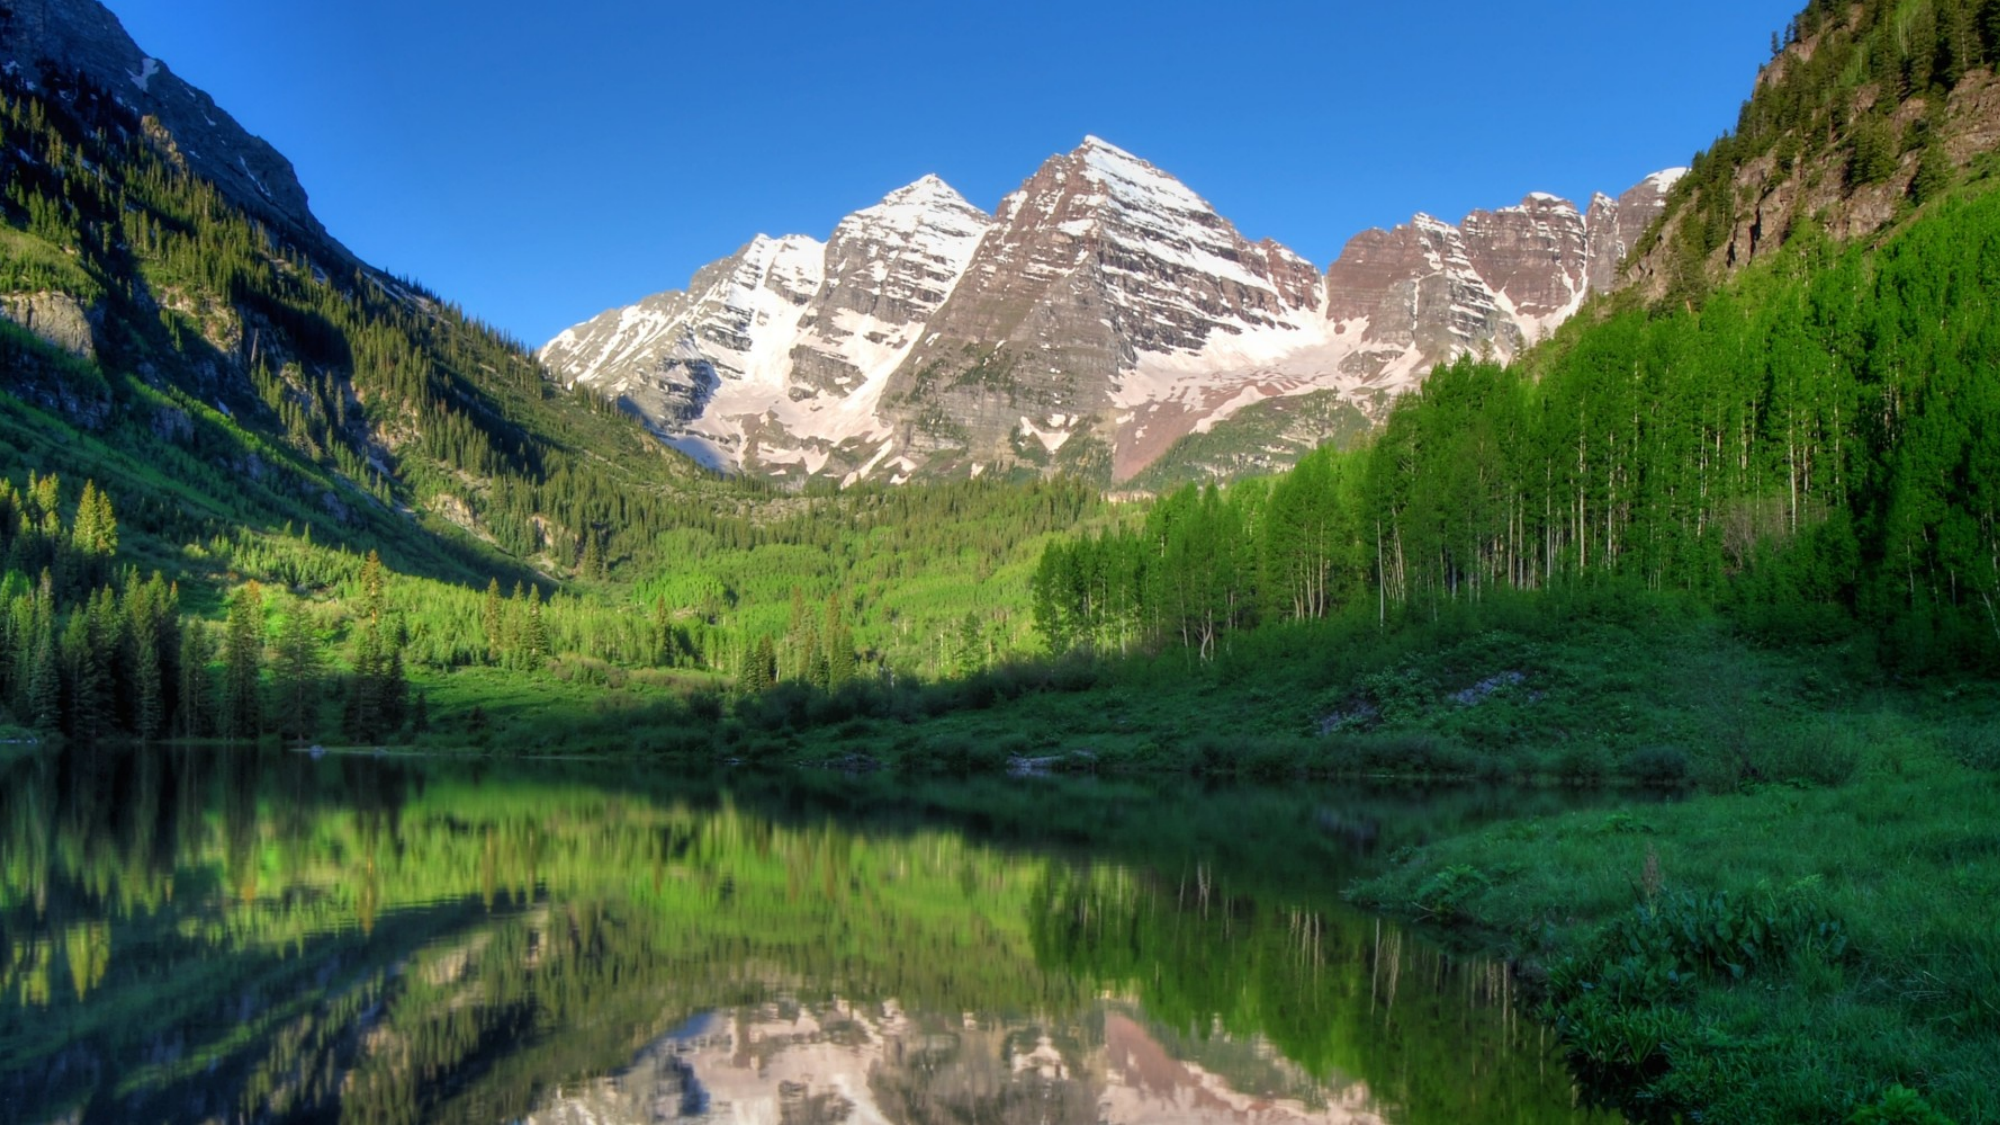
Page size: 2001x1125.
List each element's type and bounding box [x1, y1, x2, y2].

list [0, 0, 2000, 1125]
